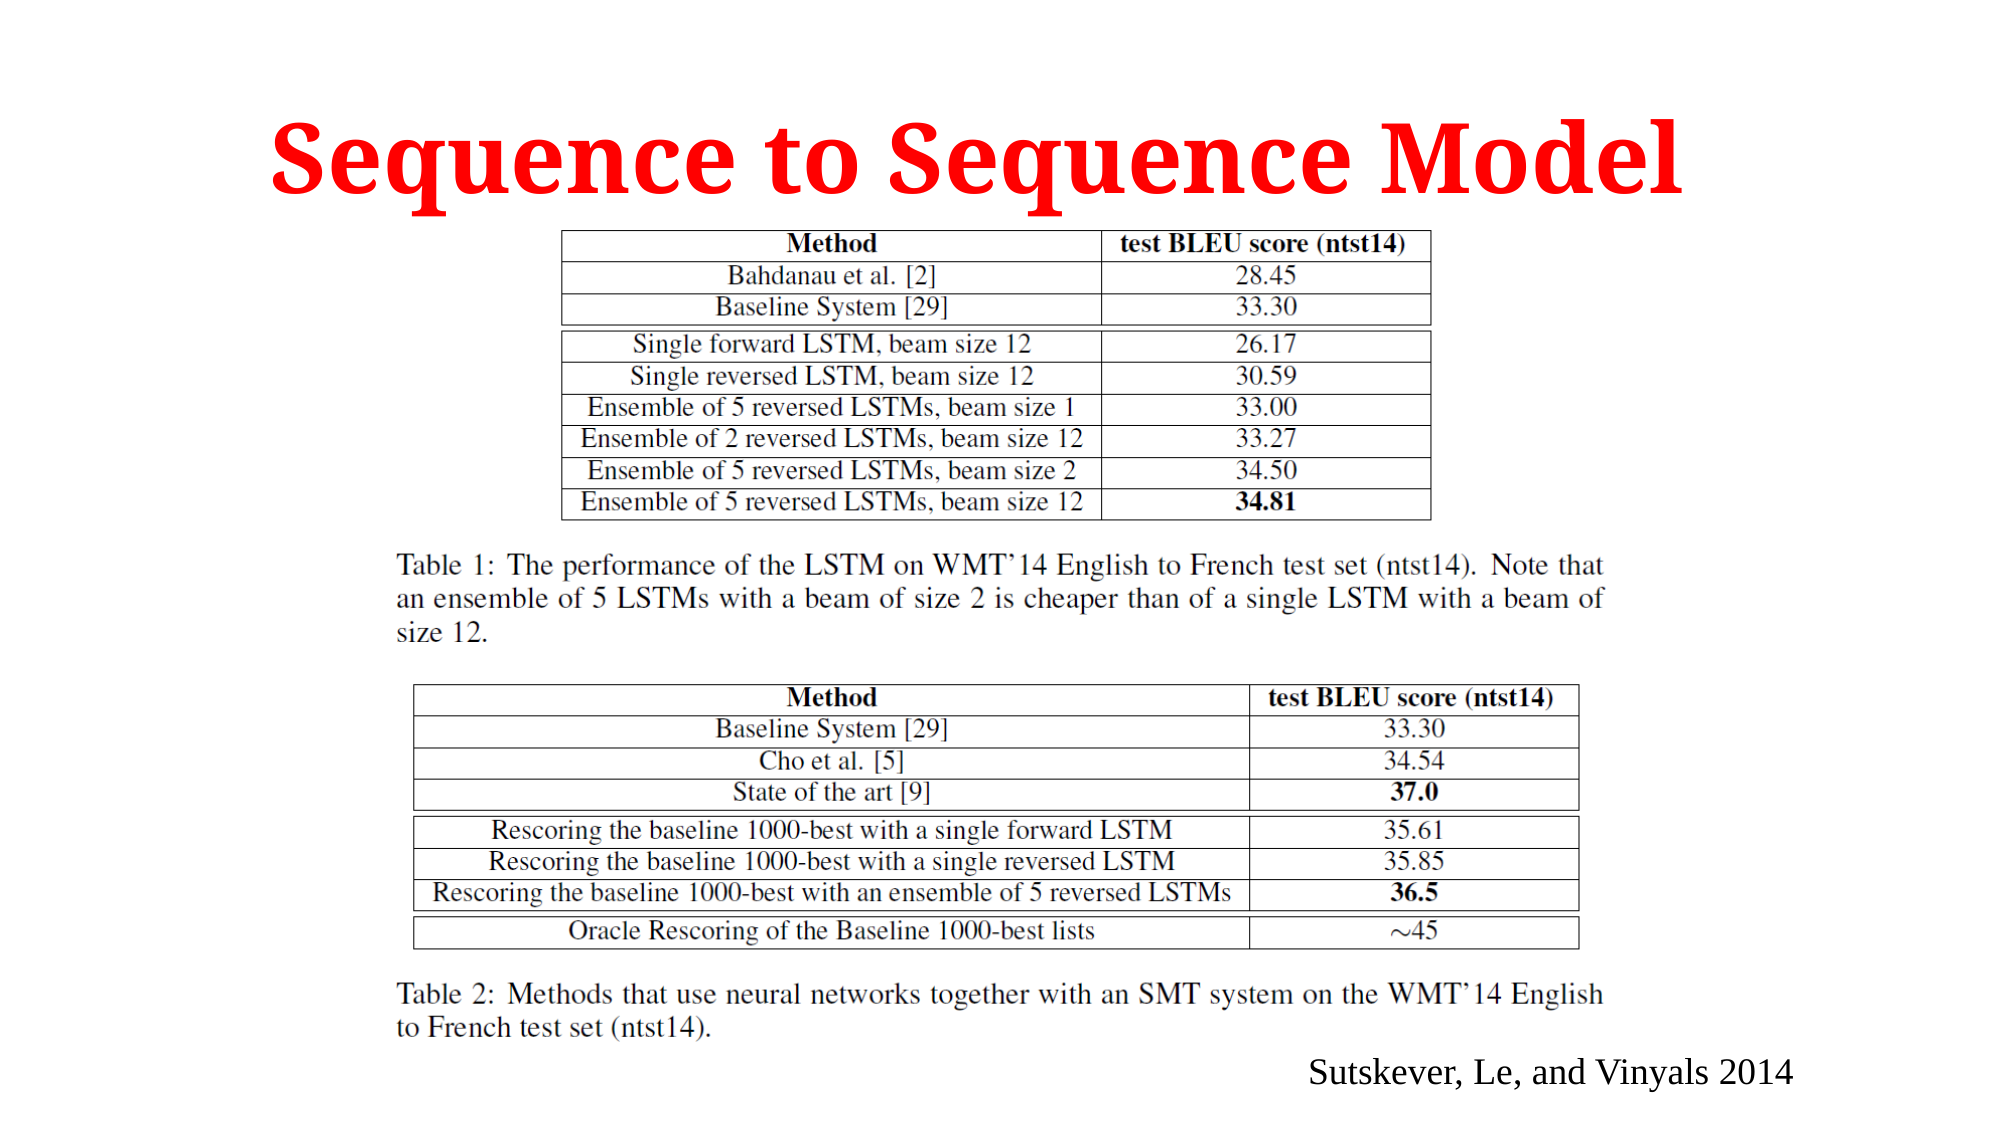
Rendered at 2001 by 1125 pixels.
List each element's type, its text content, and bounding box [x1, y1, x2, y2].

picture [372, 214, 1649, 1070]
title Sequence to Sequence Model [55, 85, 1900, 240]
text_box Sutskever, Le, and Vinyals 2014 [1293, 1039, 1810, 1100]
